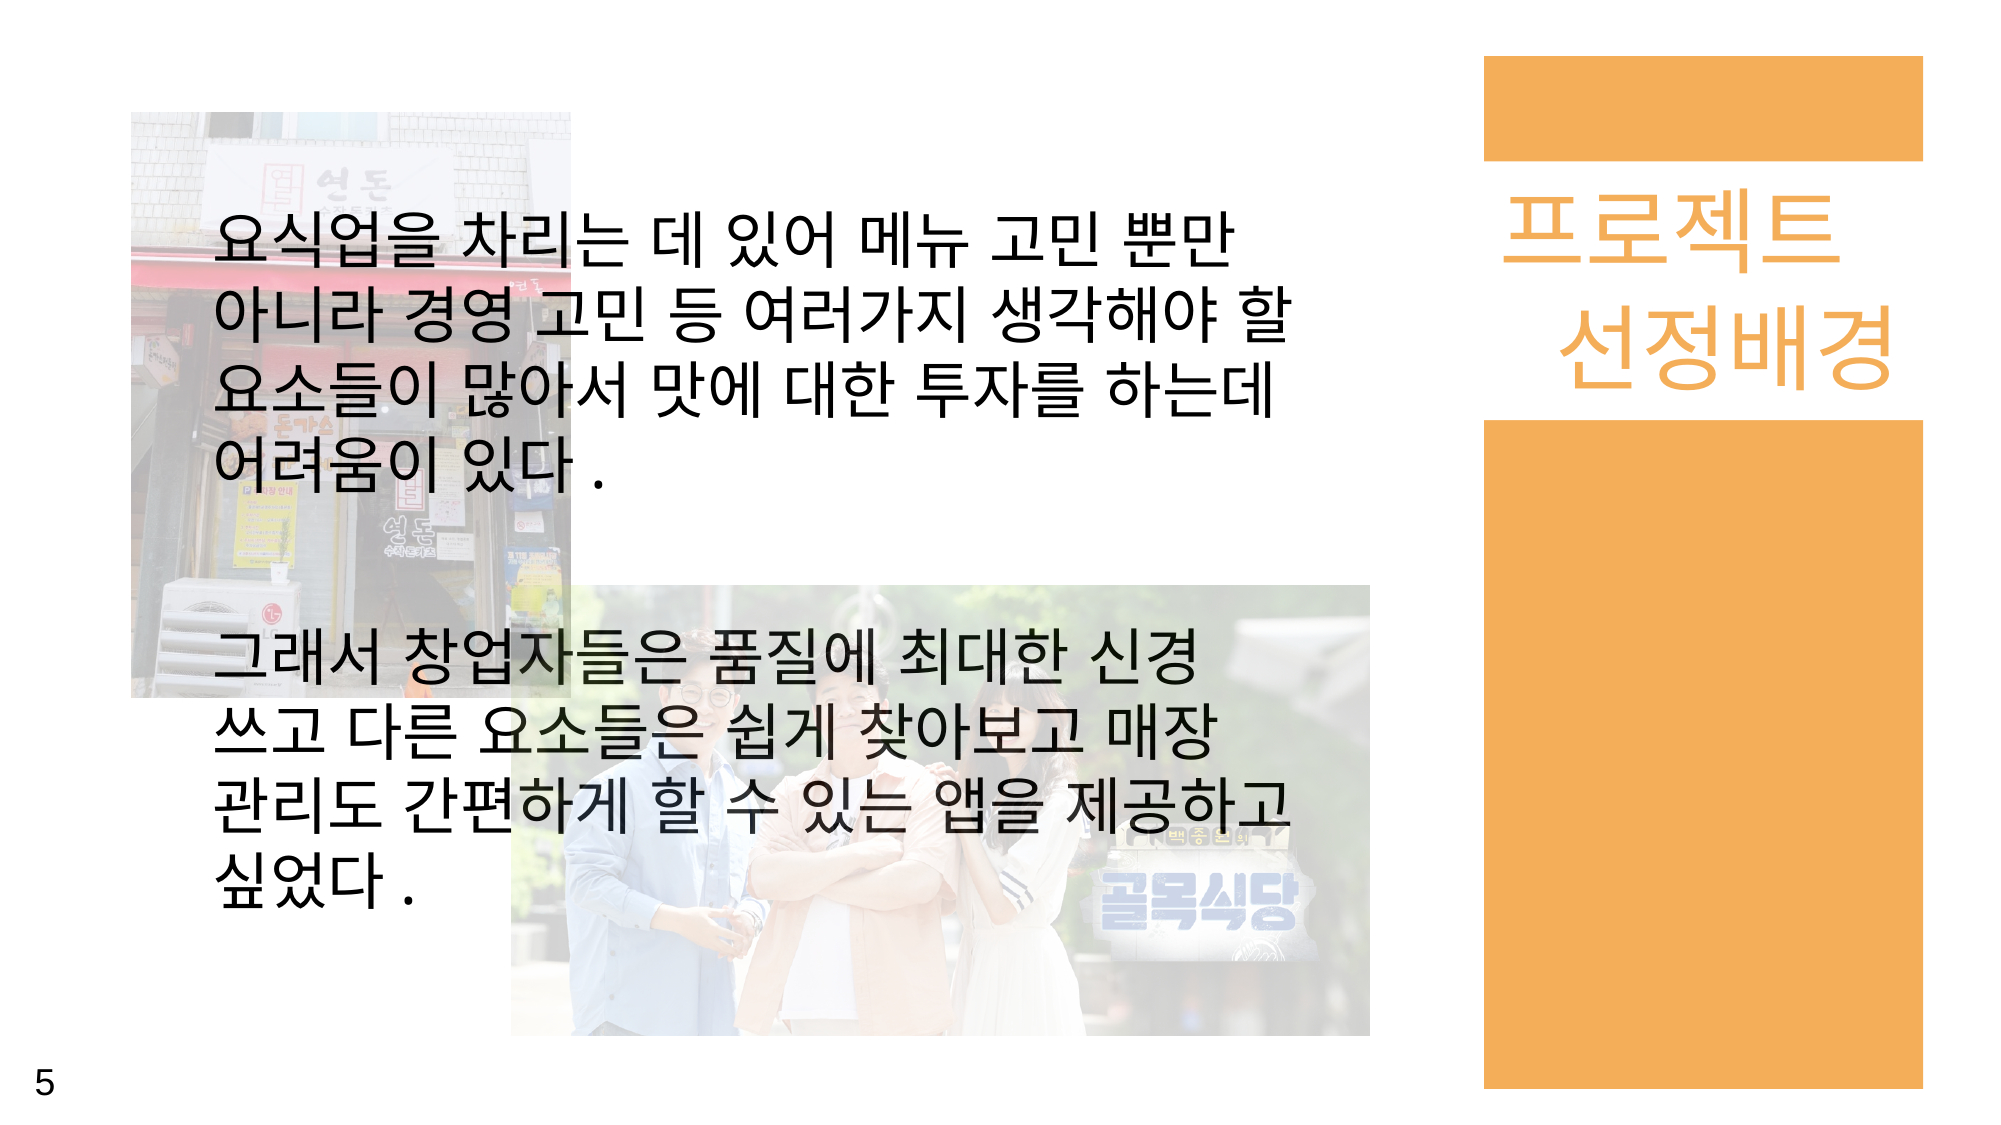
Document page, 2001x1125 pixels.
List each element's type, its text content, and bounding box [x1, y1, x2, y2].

text_box 요식업을 차리는 데 있어 메뉴 고민 뿐만 아니라 경영 고민 등 여러가지 생각해야 할 요소들이 많아서 맛에 대한 투자를 하는데 어려움이 있다. 그래서 창업자들은 품질에 최대한 신경 쓰고 다른 요소들은 쉽게 찾아보고 매장 관리도 간편하게 할 수 있는 앱을 제공하고 싶었다. [570, 193, 1320, 585]
text_box 프로젝트 [1378, 161, 1966, 304]
text_box [1483, 55, 1924, 161]
text_box 선정배경 [1473, 278, 1982, 421]
text_box [1483, 421, 1924, 1090]
text_box 5 [19, 1050, 62, 1111]
picture [131, 112, 1370, 1036]
